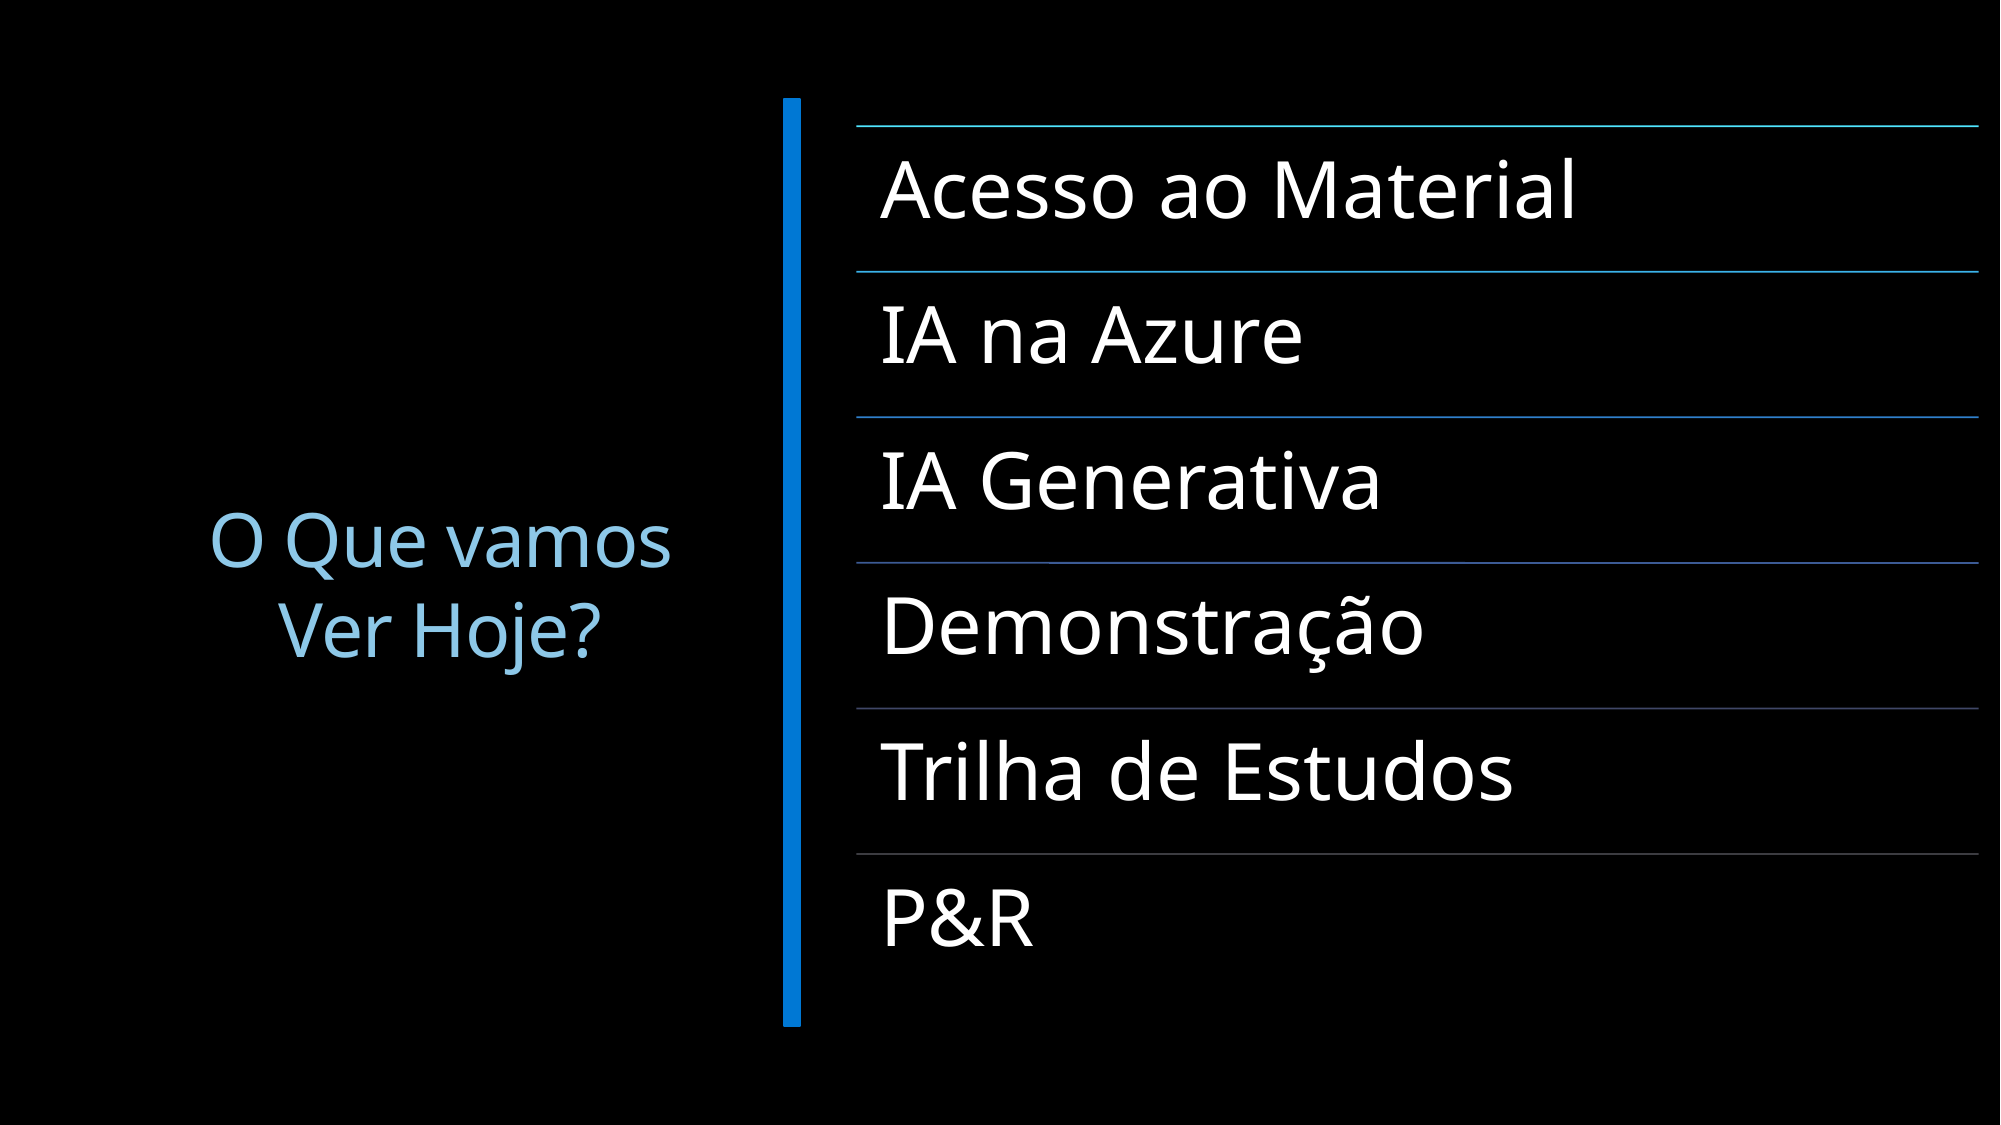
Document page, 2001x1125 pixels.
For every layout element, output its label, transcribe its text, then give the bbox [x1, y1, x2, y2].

title O Que vamos Ver Hoje? [168, 492, 712, 675]
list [856, 125, 1979, 1001]
text_box [783, 98, 801, 1027]
